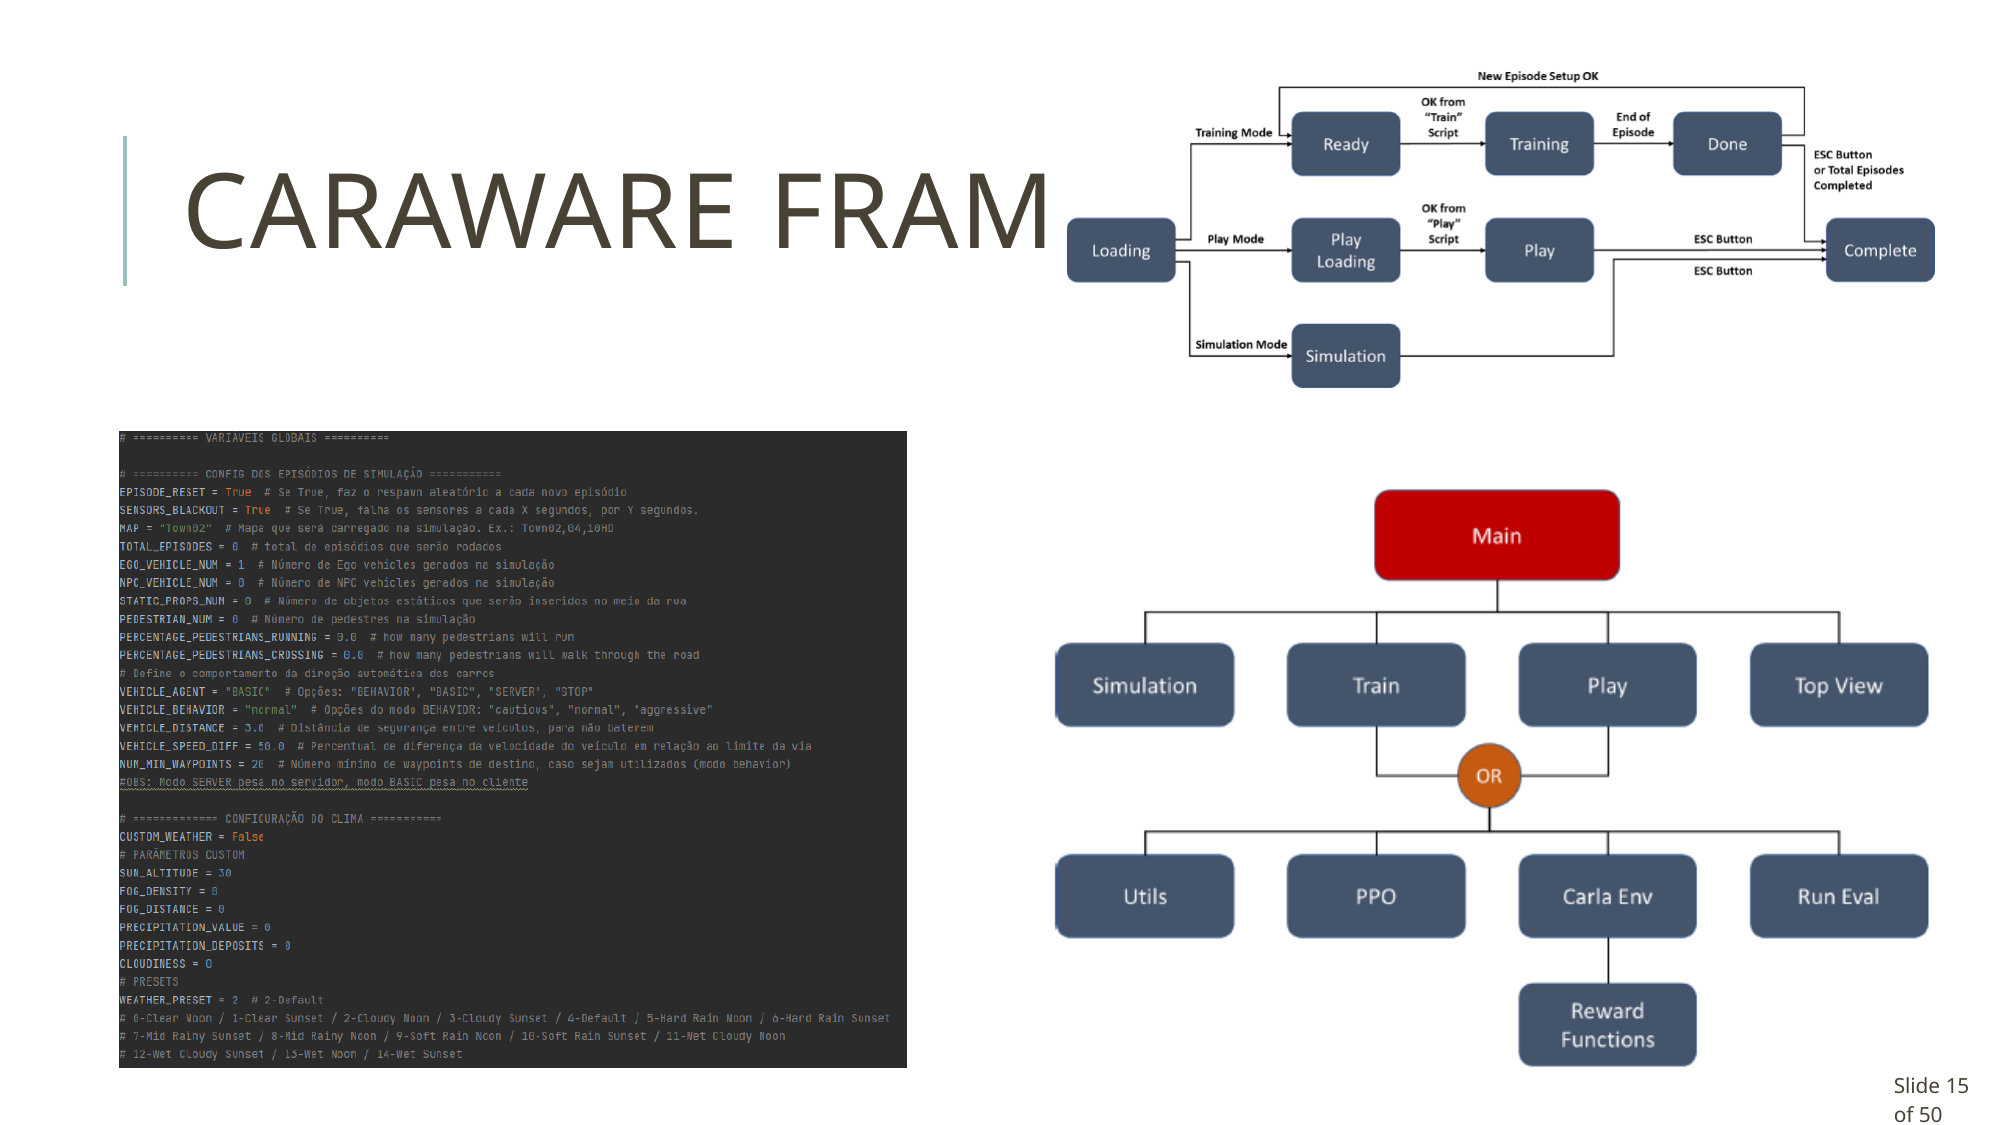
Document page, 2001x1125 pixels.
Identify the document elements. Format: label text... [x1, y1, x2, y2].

picture [112, 426, 913, 1075]
picture [999, 452, 1971, 1092]
title CARAWARE FRAMEWORK [168, 96, 1047, 342]
slide_number Slide 15 of 50 [1878, 1077, 2000, 1122]
picture [1054, 55, 1948, 398]
